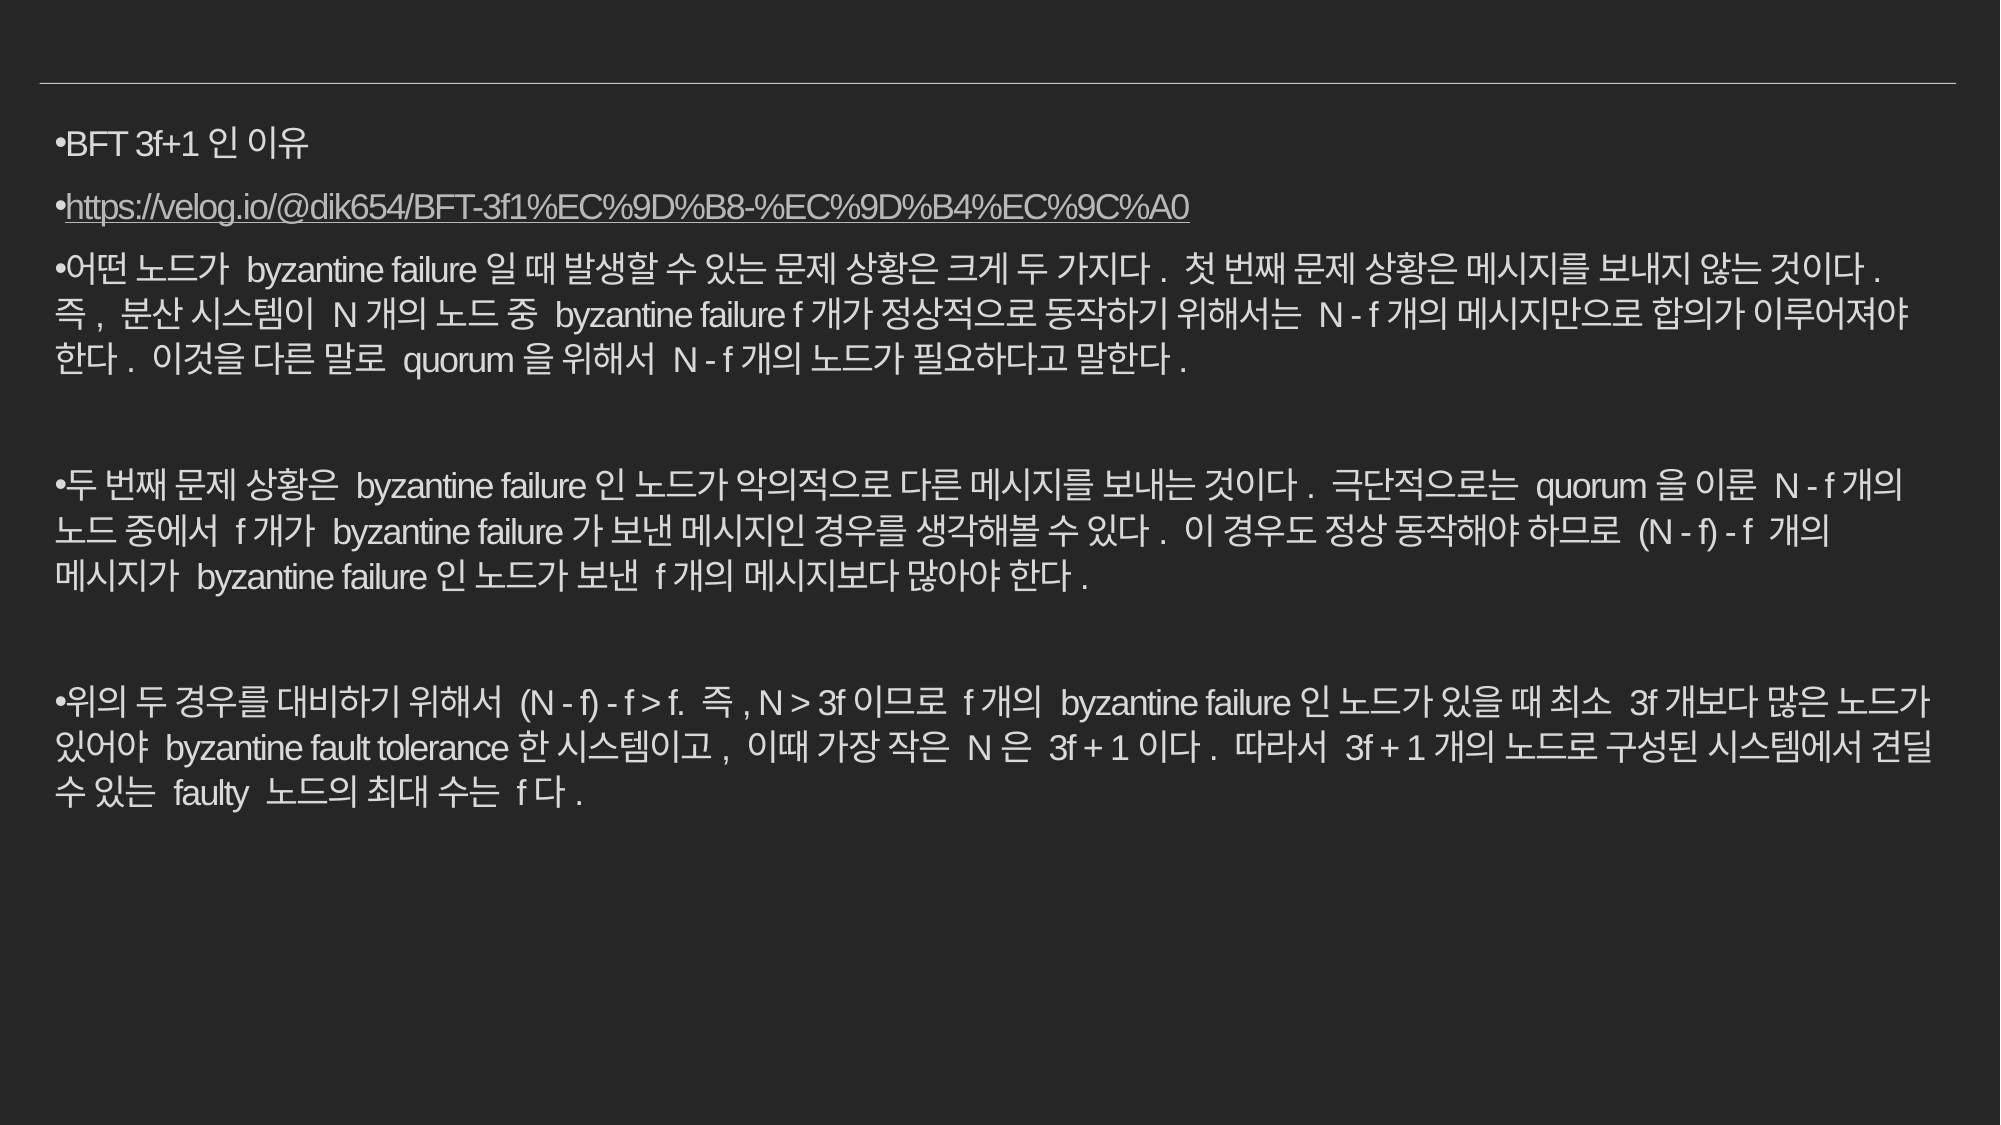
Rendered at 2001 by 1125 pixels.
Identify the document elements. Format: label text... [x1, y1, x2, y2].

list BFT 3f+1인 이유 https://velog.io/@dik654/BFT-3f1%EC%9D%B8-%EC%9D%B4%EC%9C%A0 어떤 노드가 byzantine failure일 때 발생할 수 있는 문제 상황은 크게 두 가지다. 첫 번째 문제 상황은 메시지를 보내지 않는 것이다. 즉, 분산 시스템이 N개의 노드 중 byzantine failure f개가 정상적으로 동작하기 위해서는 N - f개의 메시지만으로 합의가 이루어져야 한다. 이것을 다른 말로 quorum을 위해서 N - f개의 노드가 필요하다고 말한다. 두 번째 문제 상황은 byzantine failure인 노드가 악의적으로 다른 메시지를 보내는 것이다. 극단적으로는 quorum을 이룬 N - f개의 노드 중에서 f개가 byzantine failure가 보낸 메시지인 경우를 생각해볼 수 있다. 이 경우도 정상 동작해야 하므로 (N - f) - f 개의 메시지가 byzantine failure인 노드가 보낸 f개의 메시지보다 많아야 한다. 위의 두 경우를 대비하기 위해서 (N - f) - f > f. 즉, N > 3f이므로 f개의 byzantine failure인 노드가 있을 때 최소 3f개보다 많은 노드가 있어야 byzantine fault tolerance한 시스템이고, 이때 가장 작은 N은 3f + 1이다. 따라서 3f + 1개의 노드로 구성된 시스템에서 견딜 수 있는 faulty 노드의 최대 수는 f다. [39, 110, 1957, 825]
